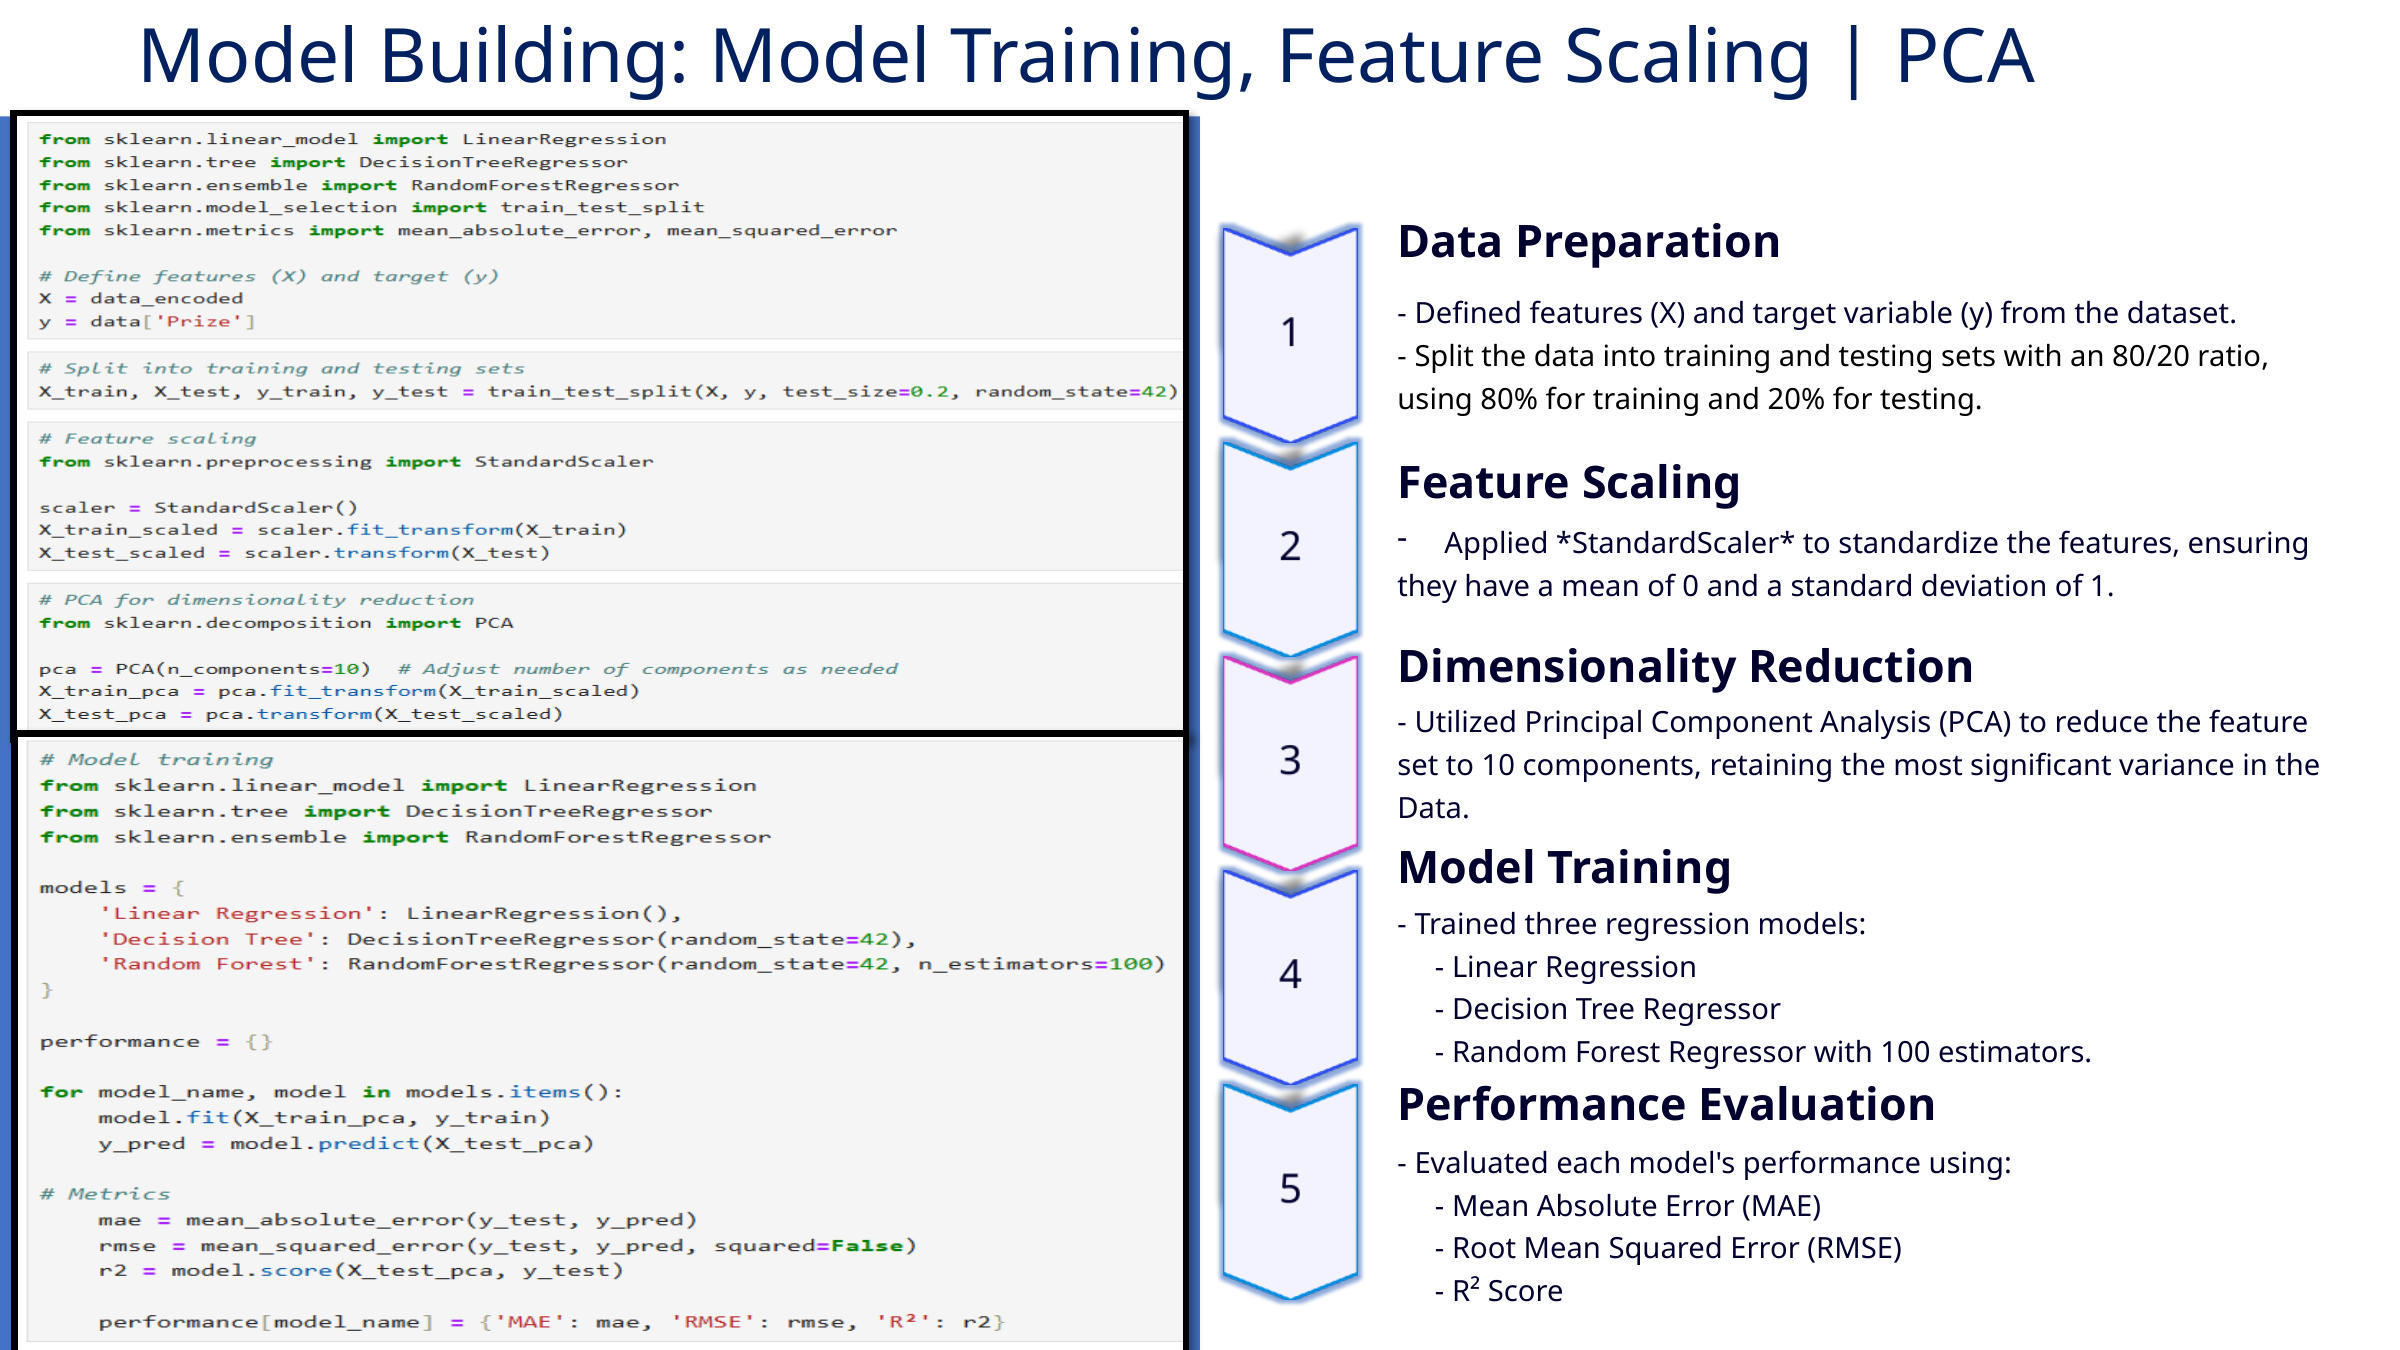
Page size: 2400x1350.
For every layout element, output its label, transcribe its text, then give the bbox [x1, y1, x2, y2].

text_box - Defined features (X) and target variable (y) from the dataset. - Split the data into training and testing sets with an 80/20 ratio, using 80% for training and 20% for testing. [1397, 287, 2365, 423]
picture [1223, 228, 1358, 1300]
text_box Performance Evaluation [1397, 1090, 1740, 1131]
text_box Model Training [1397, 853, 1713, 894]
picture [16, 116, 1184, 1350]
text_box - Trained three regression models: - Linear Regression - Decision Tree Regressor - Random Forest Regressor with 100 estimators. [1397, 897, 2365, 1063]
text_box Data Preparation [1397, 228, 1713, 268]
text_box Model Building: Model Training, Feature Scaling | PCA [137, 19, 1809, 99]
text_box Dimensionality Reduction [1397, 652, 1765, 693]
text_box - Utilized Principal Component Analysis (PCA) to reduce the feature set to 10 components, retaining the most significant variance in the Data. [1397, 696, 2384, 841]
text_box [0, 115, 10, 1350]
text_box Applied *StandardScaler* to standardize the features, ensuring they have a mean of 0 and a standard deviation of 1. [1397, 516, 2384, 625]
text_box - Evaluated each model's performance using: - Mean Absolute Error (MAE) - Root Mean Squared Error (RMSE) - R² Score [1397, 1136, 2384, 1320]
text_box Feature Scaling [1397, 469, 1713, 509]
